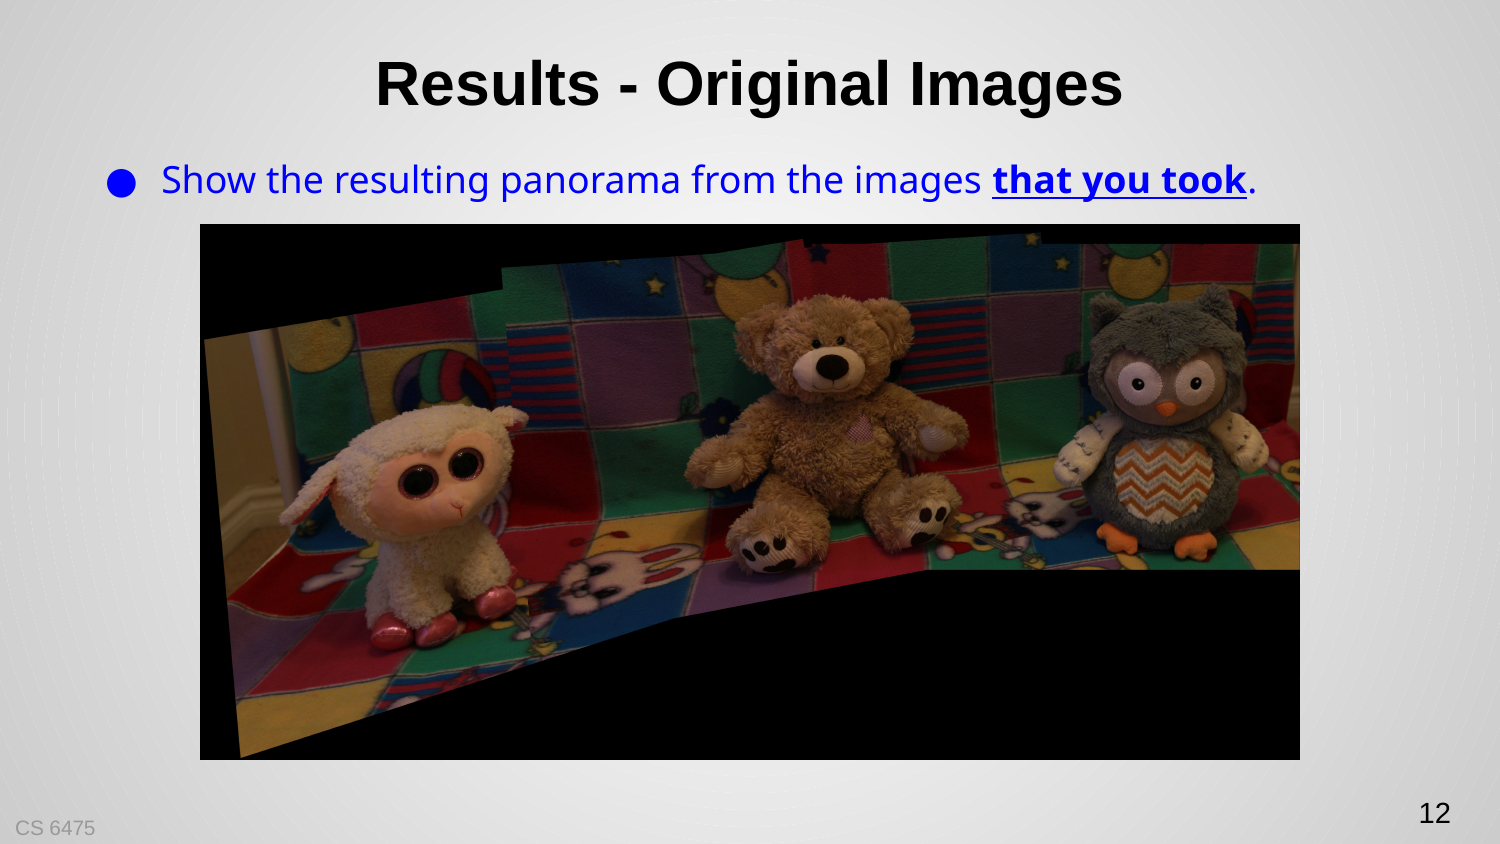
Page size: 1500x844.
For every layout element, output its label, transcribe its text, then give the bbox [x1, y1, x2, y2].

list Show the resulting panorama from the images that you took. [71, 134, 1429, 210]
picture [199, 224, 1301, 760]
slide_number 12 [1403, 779, 1494, 844]
text_box CS 6475 [0, 811, 113, 844]
title Results - Original Images [75, 27, 1425, 124]
